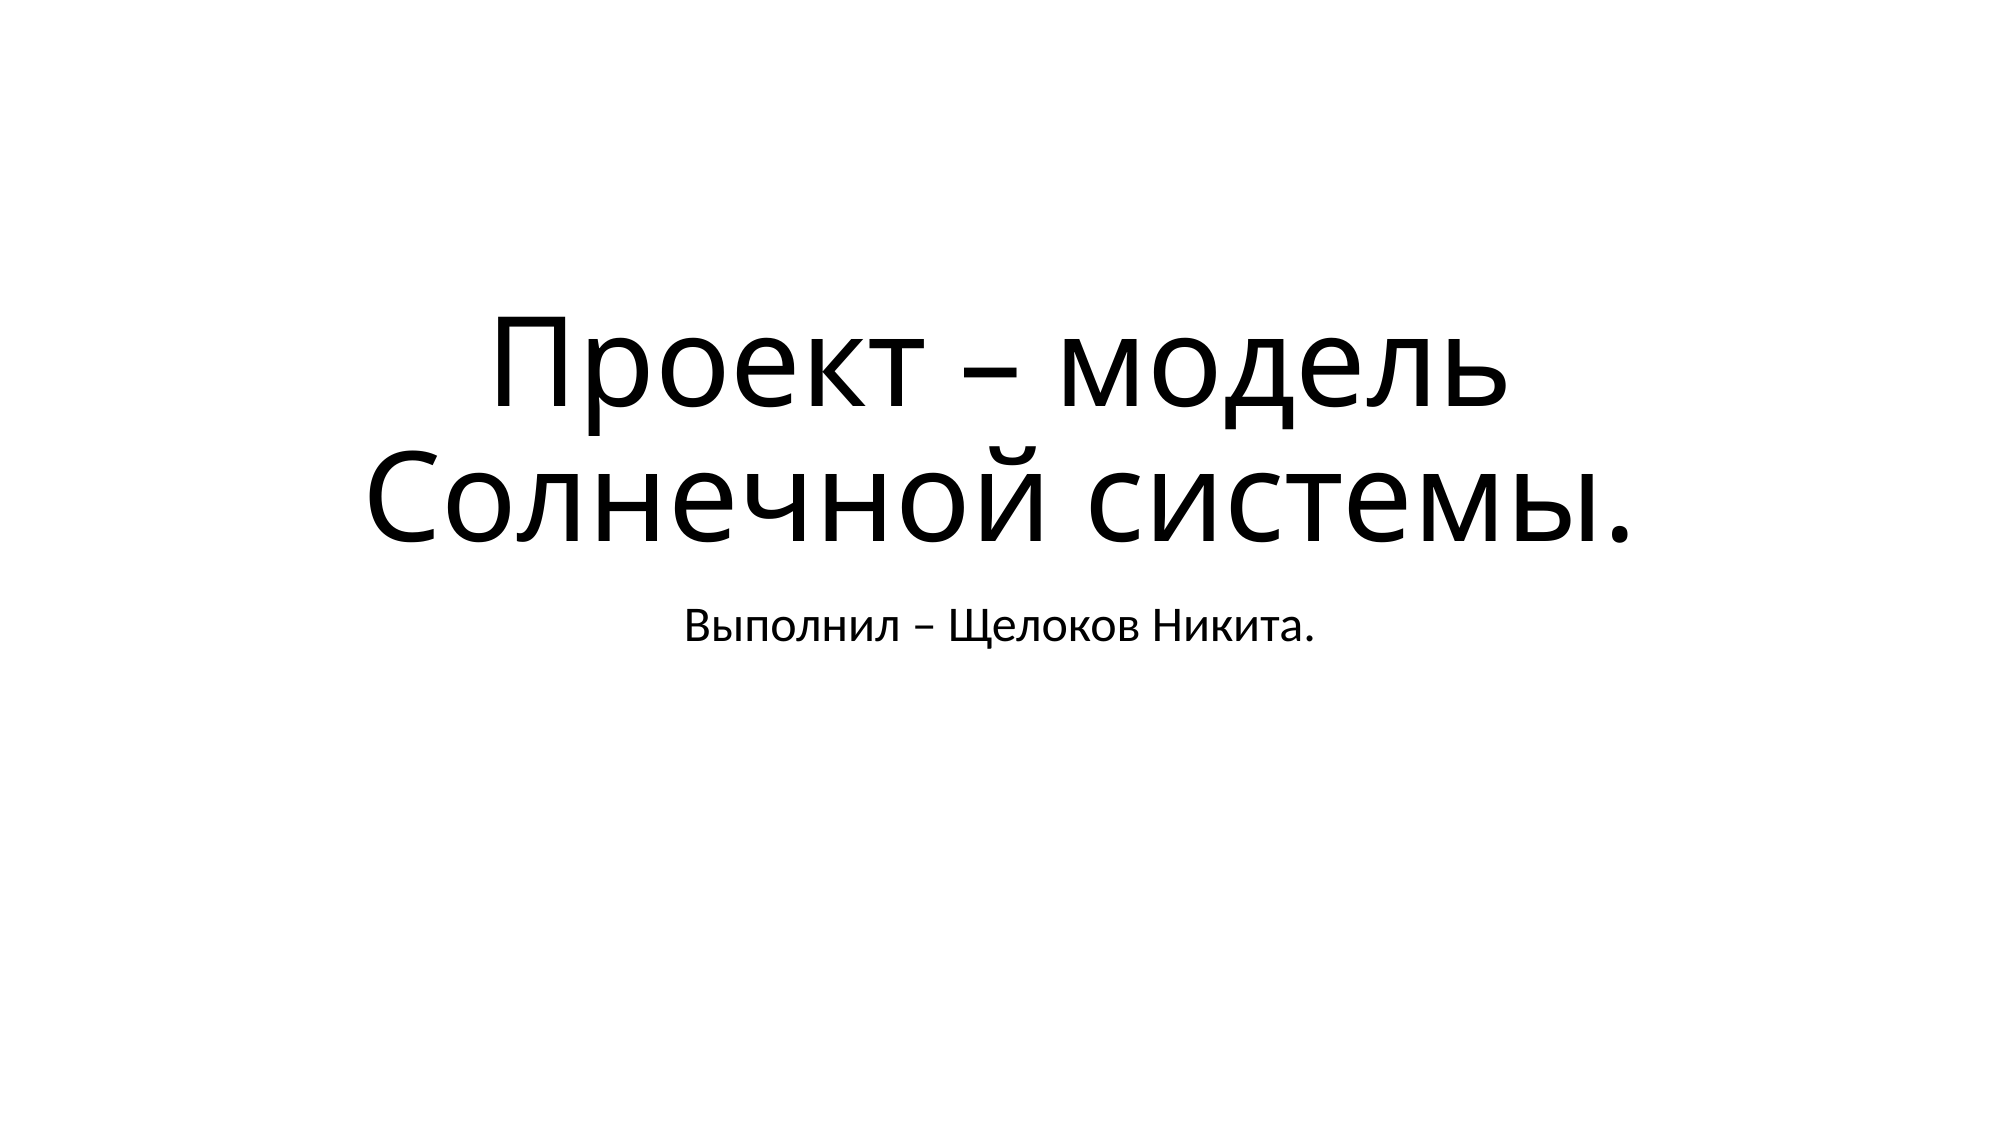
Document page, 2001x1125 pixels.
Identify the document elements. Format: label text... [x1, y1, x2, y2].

subtitle Выполнил – Щелоков Никита. [249, 590, 1750, 863]
title Проект – модель Солнечной системы. [249, 184, 1750, 576]
